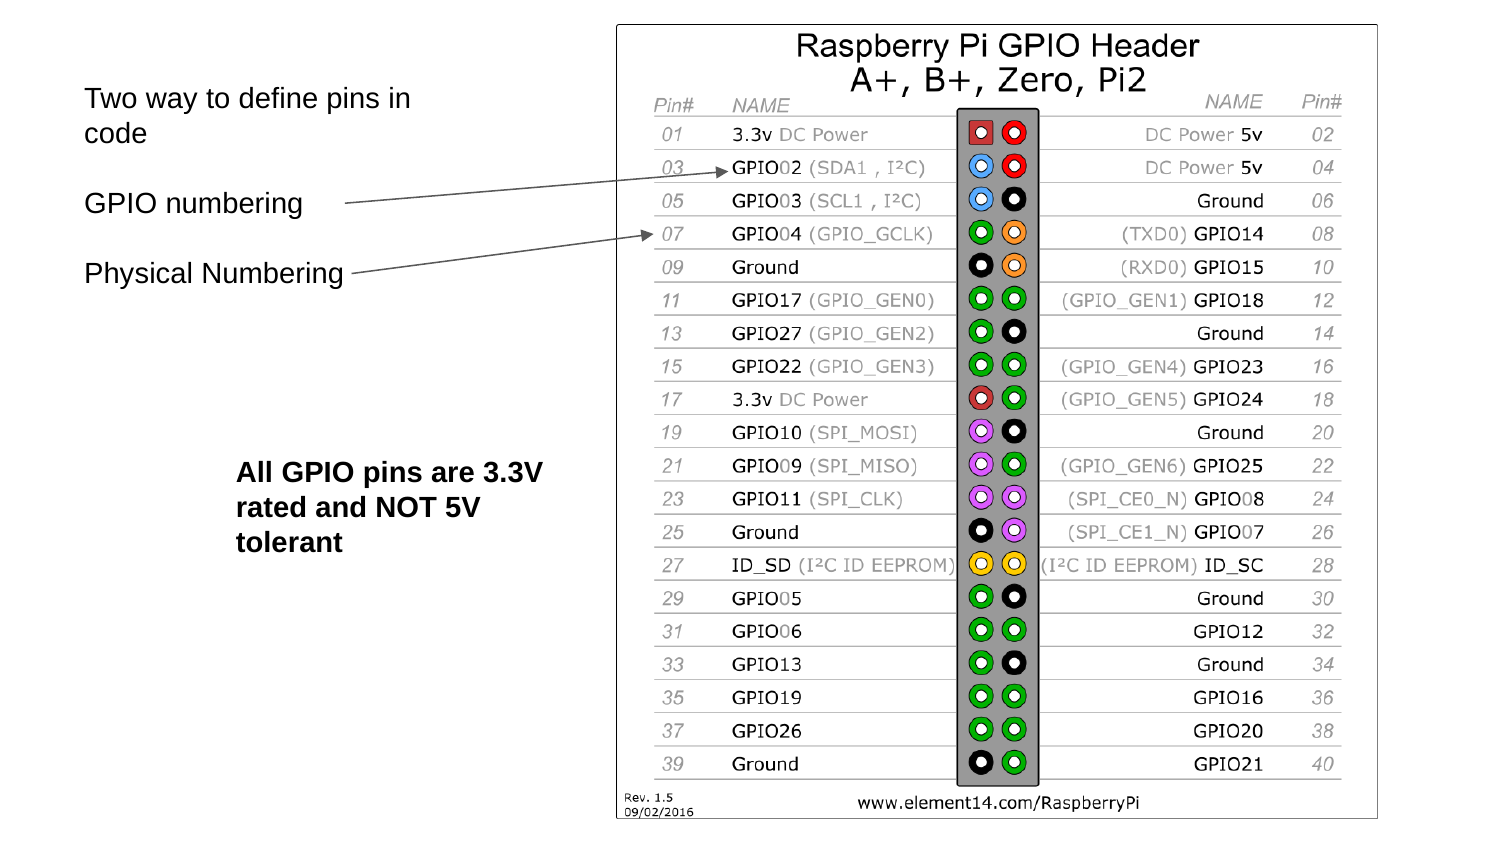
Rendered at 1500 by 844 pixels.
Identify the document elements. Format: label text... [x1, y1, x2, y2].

text_box Two way to define pins in code GPIO numbering Physical Numbering [69, 64, 468, 377]
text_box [344, 171, 729, 204]
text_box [351, 233, 654, 274]
picture [616, 24, 1378, 819]
text_box All GPIO pins are 3.3V rated and NOT 5V tolerant [220, 438, 596, 556]
